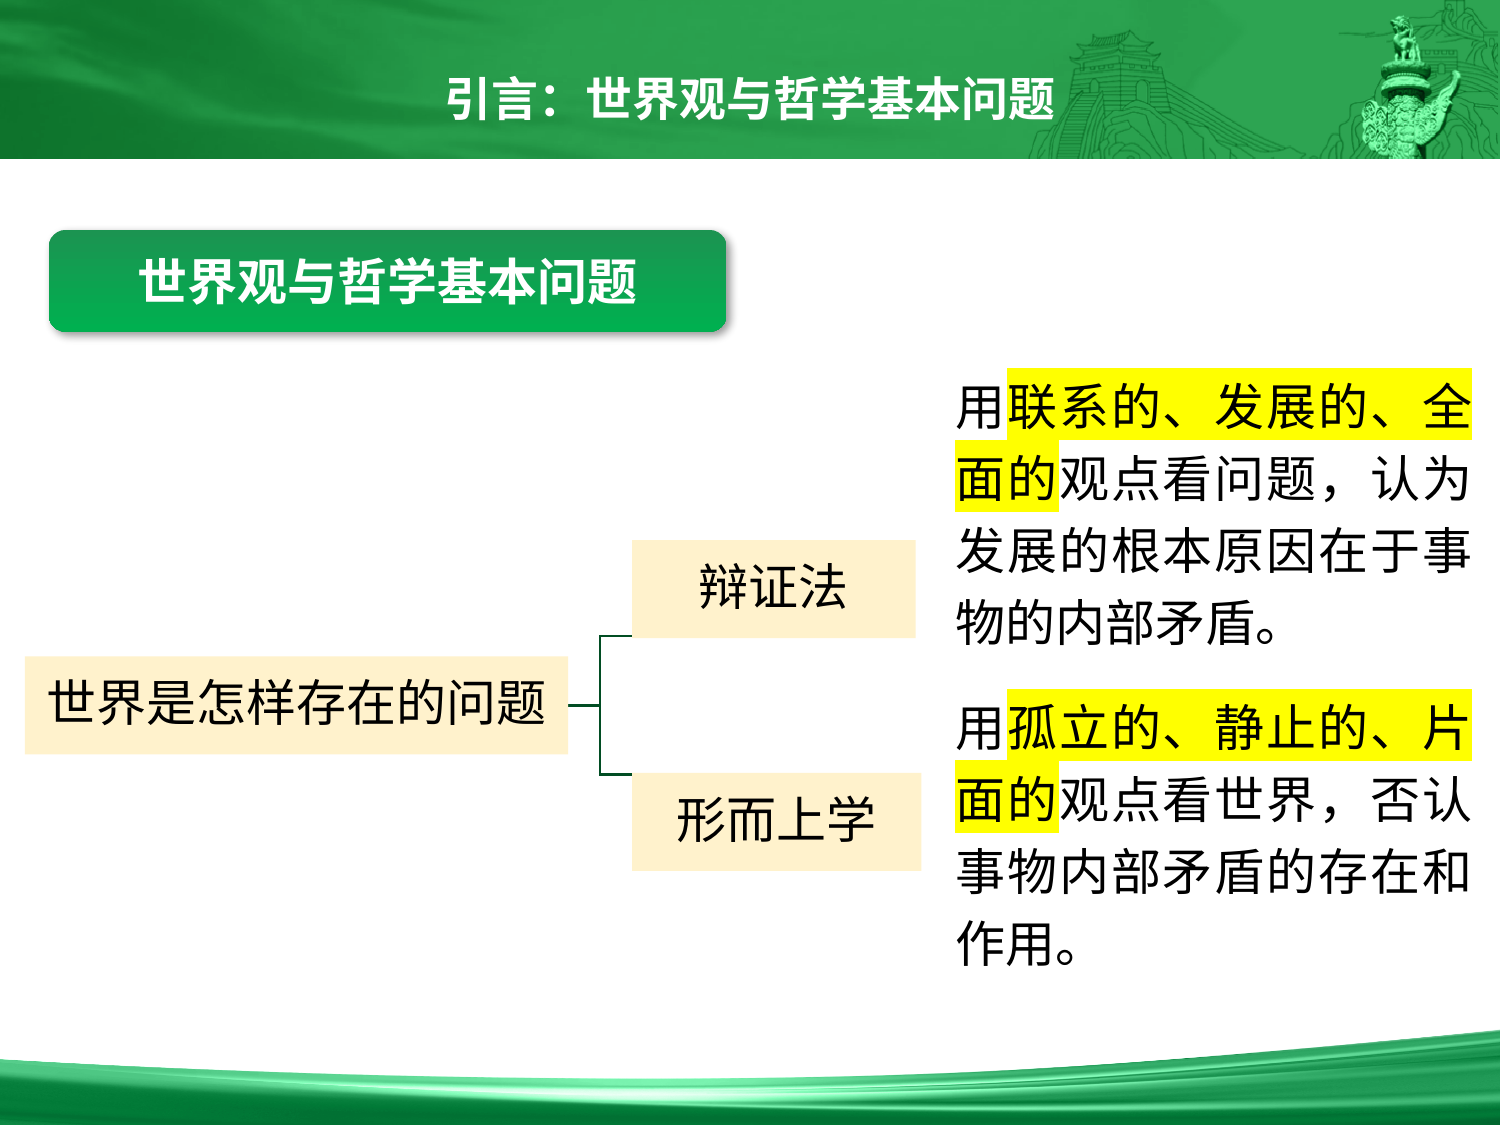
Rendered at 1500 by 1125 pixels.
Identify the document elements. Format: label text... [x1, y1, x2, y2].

text_box 引言：世界观与哲学基本问题 [238, 61, 1262, 133]
text_box 形而上学 [632, 772, 922, 871]
text_box 世界观与哲学基本问题 [48, 229, 728, 333]
picture [0, 1027, 1500, 1125]
text_box 用孤立的、静止的、片面的观点看世界，否认事物内部矛盾的存在和作用。 [940, 677, 1487, 980]
text_box 世界是怎样存在的问题 [24, 656, 569, 755]
text_box [569, 707, 632, 776]
picture [0, 0, 1500, 159]
text_box [569, 635, 632, 707]
text_box 用联系的、发展的、全面的观点看问题，认为发展的根本原因在于事物的内部矛盾。 [940, 356, 1487, 659]
text_box 辩证法 [632, 540, 916, 639]
